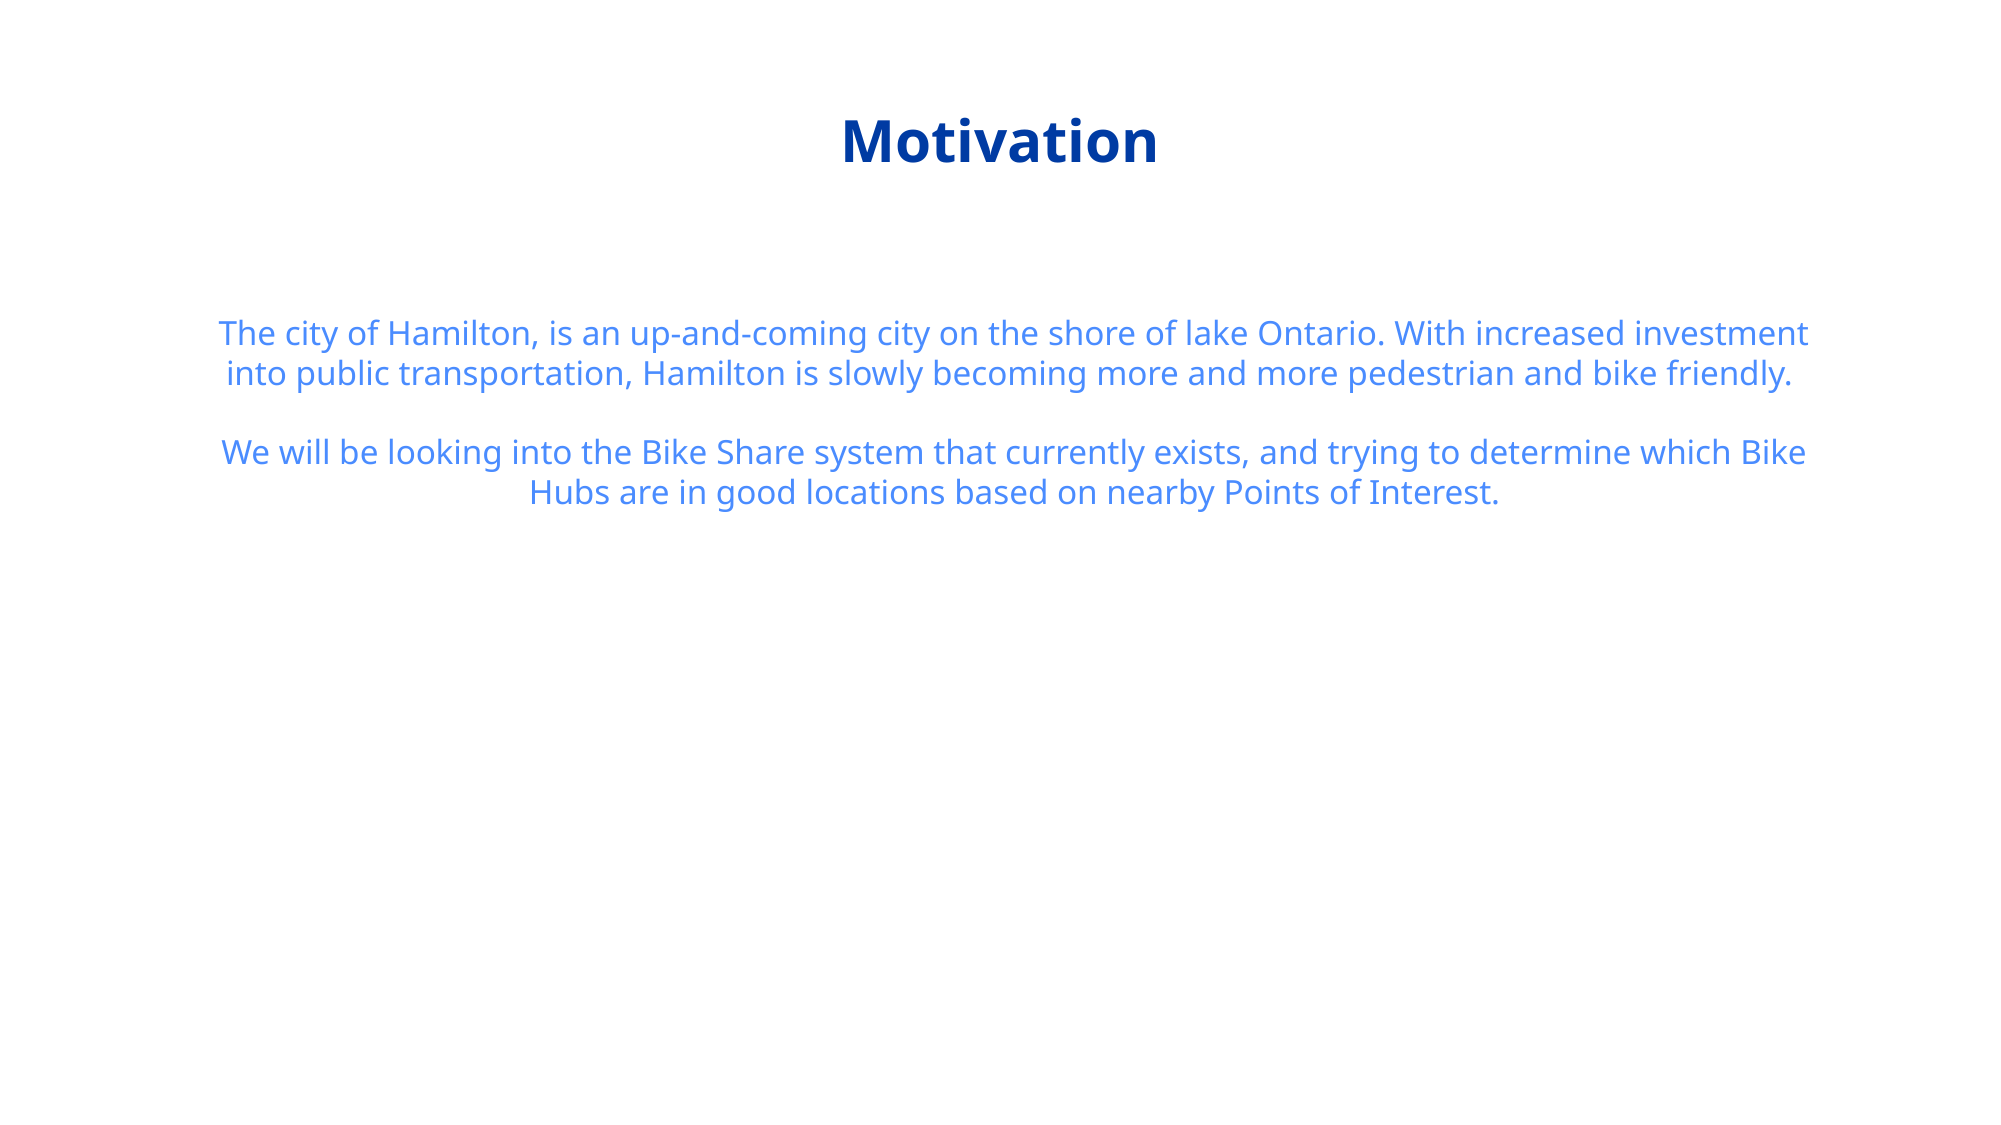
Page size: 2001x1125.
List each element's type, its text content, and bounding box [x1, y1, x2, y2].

title Motivation [156, 83, 1844, 210]
list The city of Hamilton, is an up-and-coming city on the shore of lake Ontario. With increased investment into public transportation, Hamilton is slowly becoming more and more pedestrian and bike friendly. We will be looking into the Bike Share system that currently exists, and trying to determine which Bike Hubs are in good locations based on nearby Points of Interest. [156, 252, 1844, 1000]
